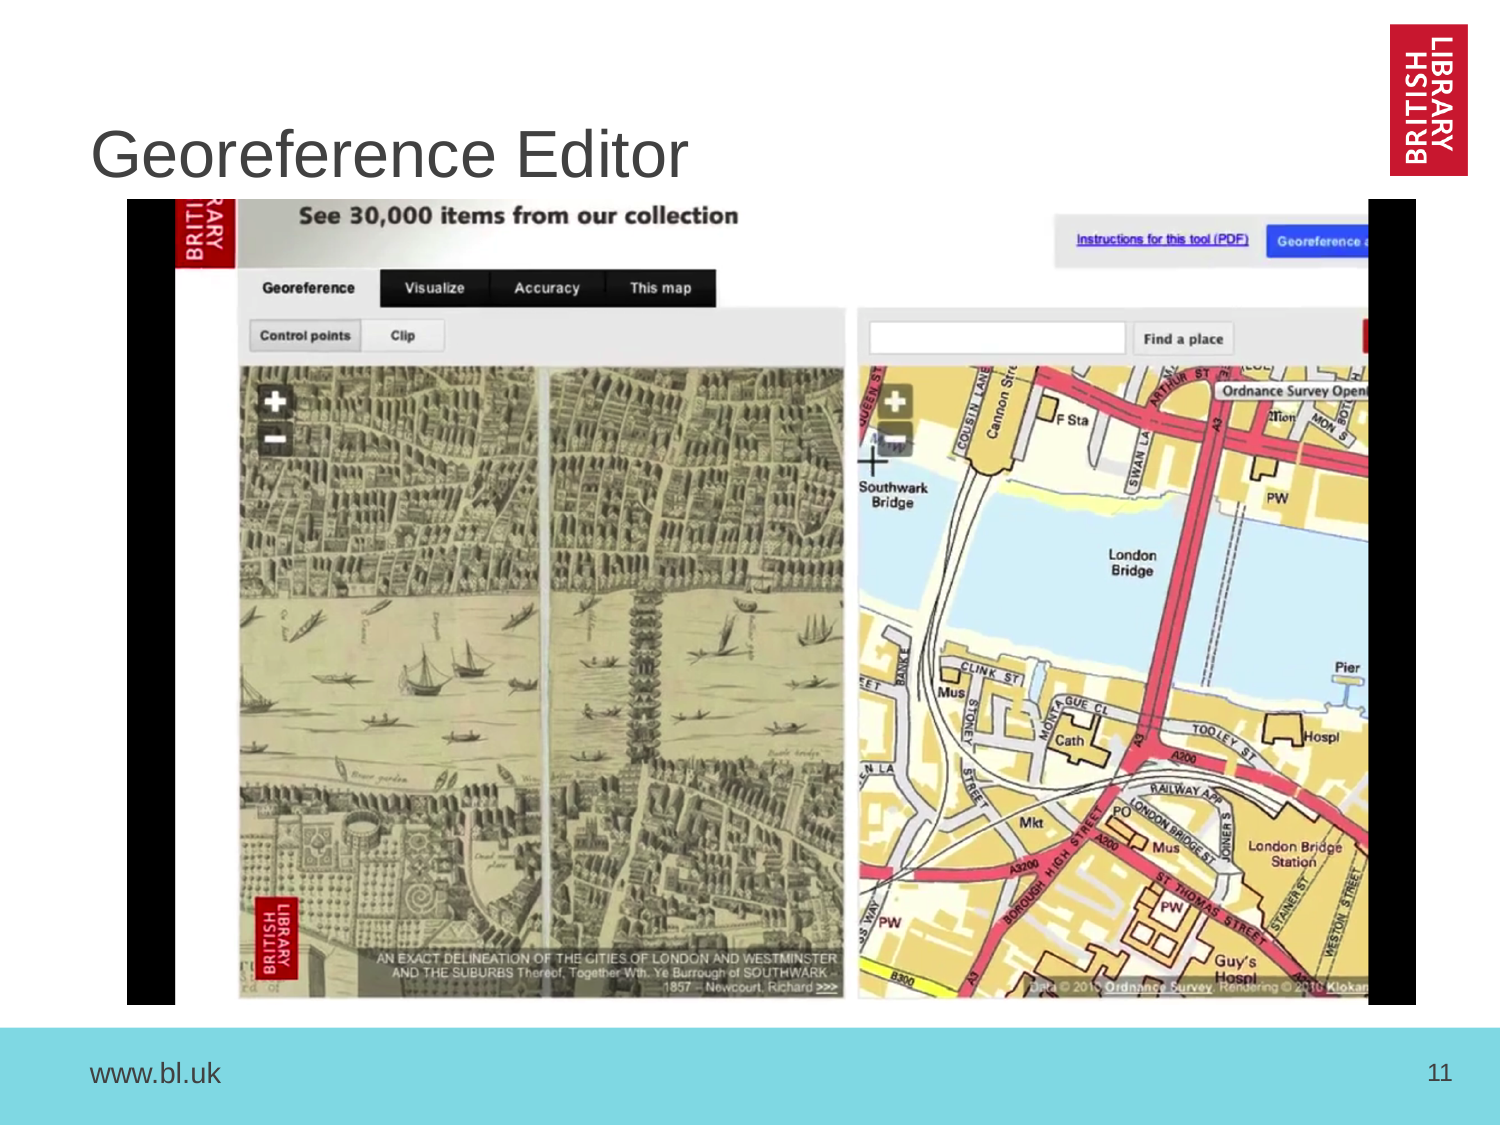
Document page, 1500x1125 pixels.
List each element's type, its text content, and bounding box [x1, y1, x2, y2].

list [74, 199, 1469, 1006]
picture [1391, 24, 1468, 176]
title Georeference Editor [75, 24, 1391, 198]
